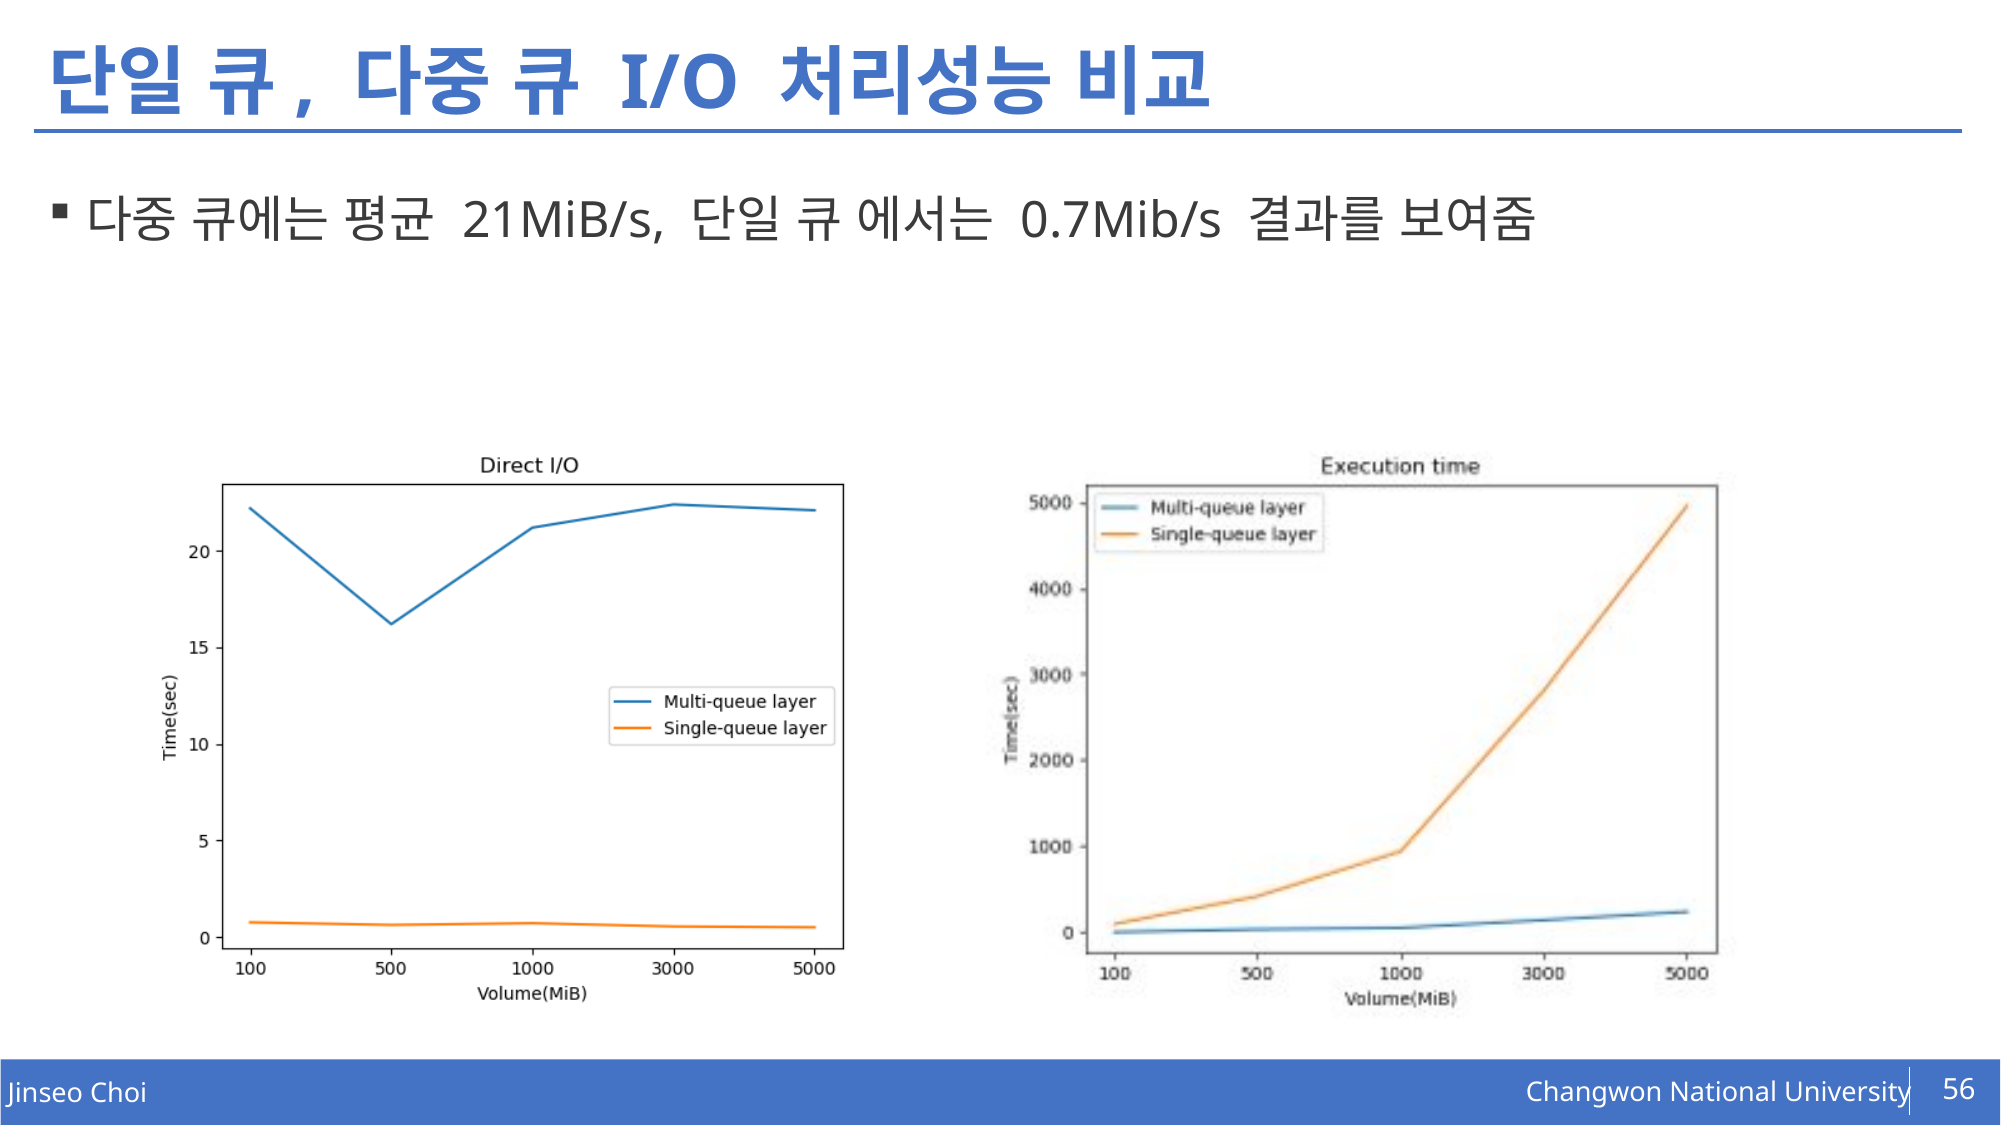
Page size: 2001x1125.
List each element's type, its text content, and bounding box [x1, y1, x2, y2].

list 다중 큐에는 평균 21MiB/s, 단일 큐 에서는 0.7Mib/s 결과를 보여줌 [33, 156, 1963, 1001]
picture [985, 411, 1798, 1021]
title 단일 큐, 다중 큐 I/O 처리성능 비교 [33, 27, 1963, 143]
picture [122, 411, 923, 1015]
slide_number 56 [1922, 1060, 1996, 1121]
